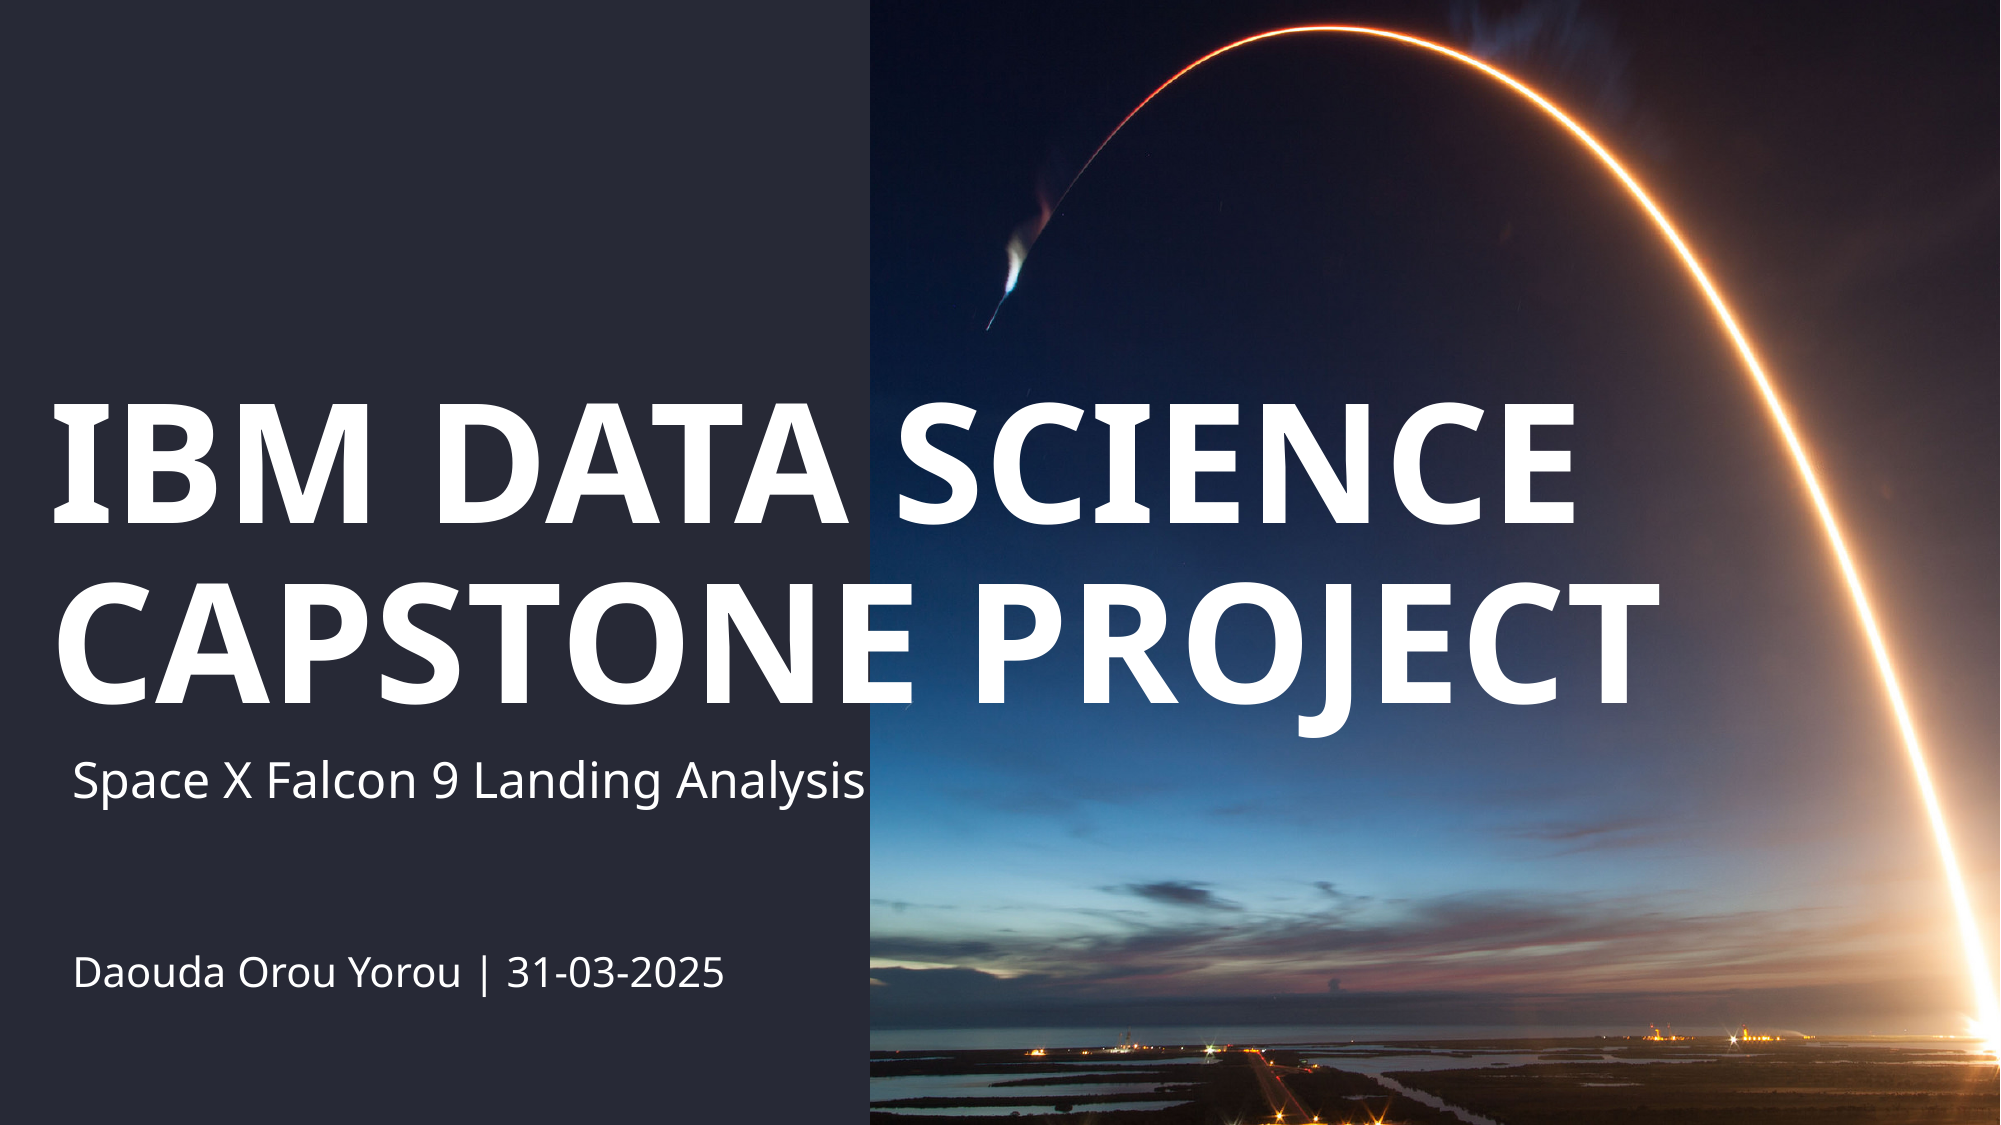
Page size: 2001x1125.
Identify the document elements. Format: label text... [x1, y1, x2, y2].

title IBM Data Science Capstone Project [43, 376, 869, 740]
picture [869, 0, 2000, 1125]
subtitle Space X Falcon 9 Landing Analysis Daouda Orou Yorou | 31-03-2025 [66, 748, 869, 999]
